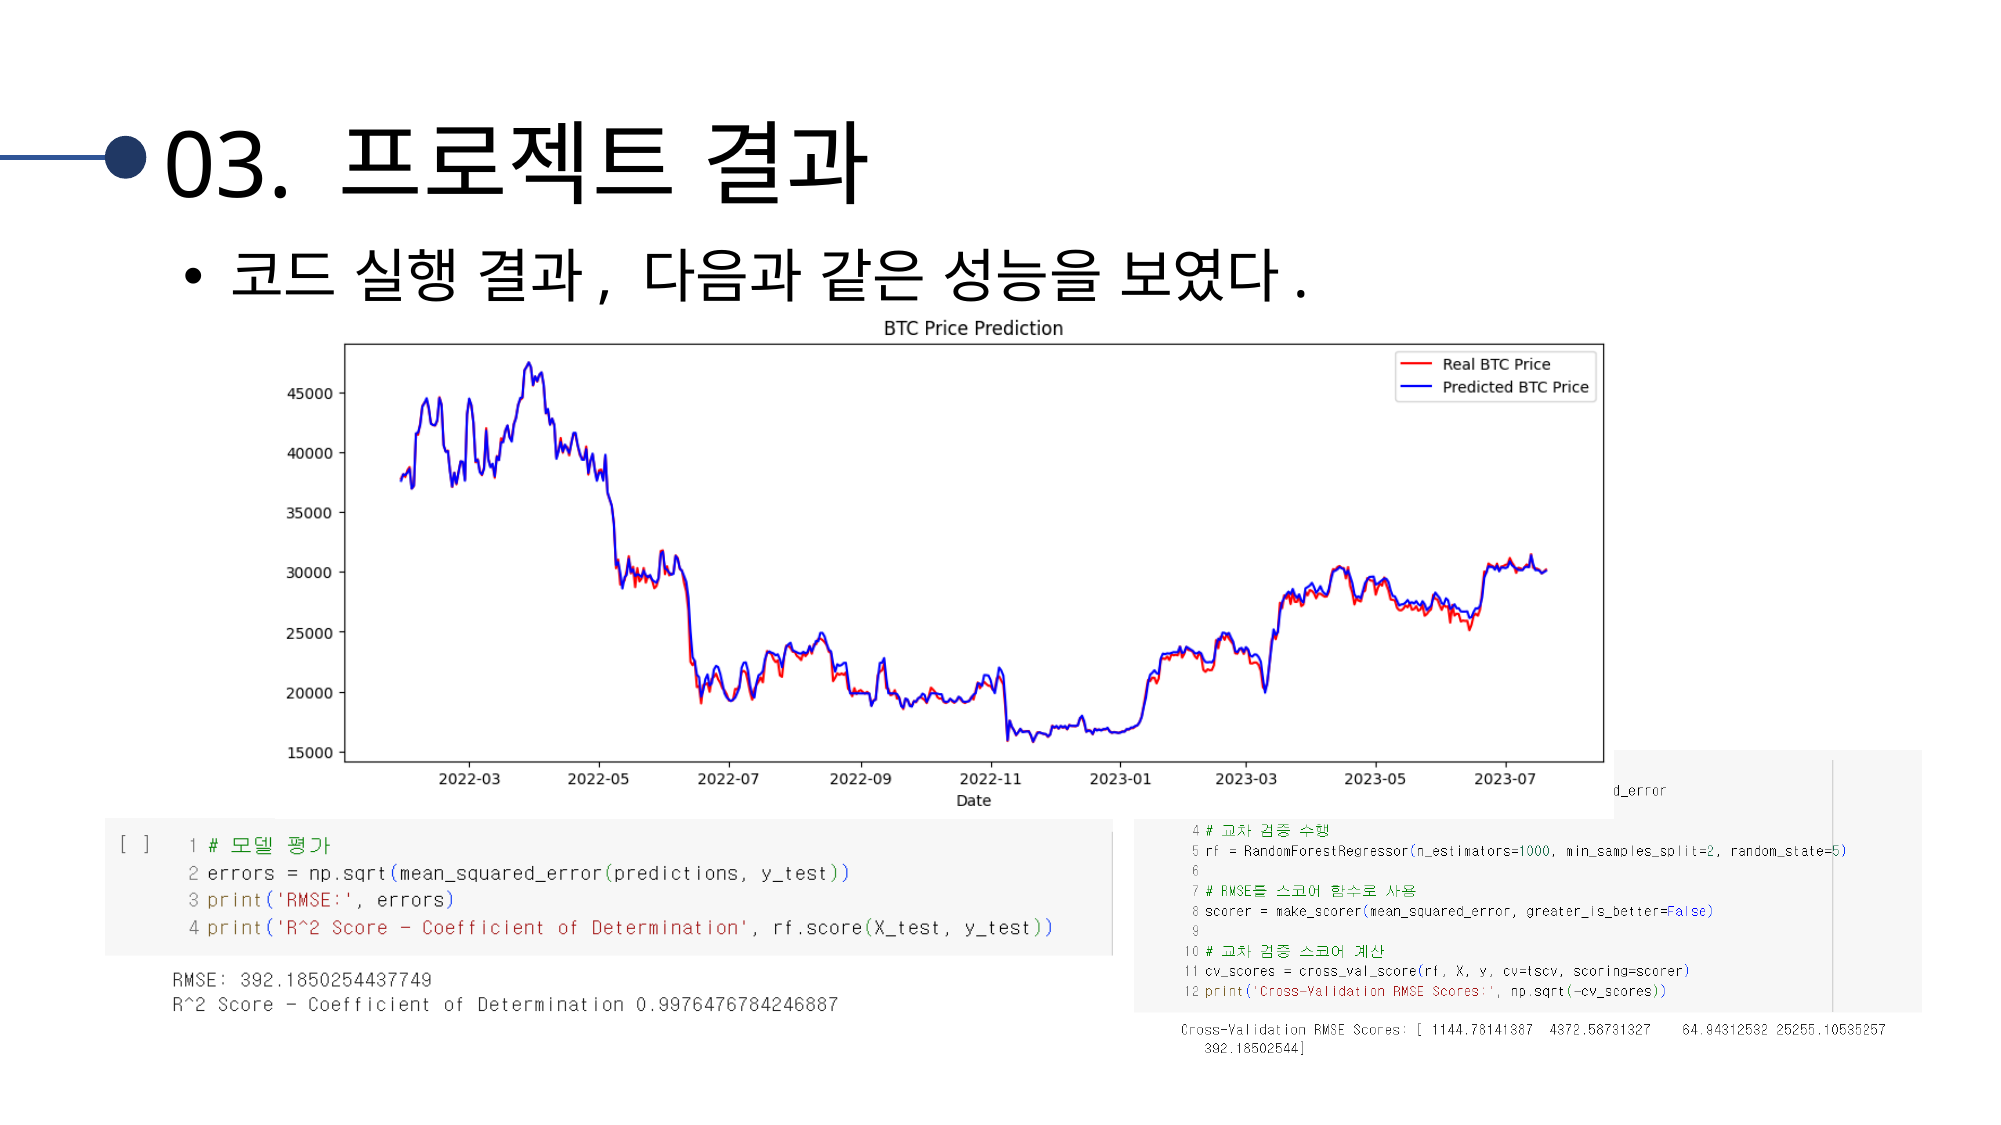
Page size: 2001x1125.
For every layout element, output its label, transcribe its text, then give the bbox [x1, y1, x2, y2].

title 03. 프로젝트 결과 [148, 99, 945, 237]
picture [105, 309, 1922, 1071]
text_box 코드 실행 결과, 다음과 같은 성능을 보였다. [168, 219, 1484, 339]
text_box [104, 135, 147, 179]
